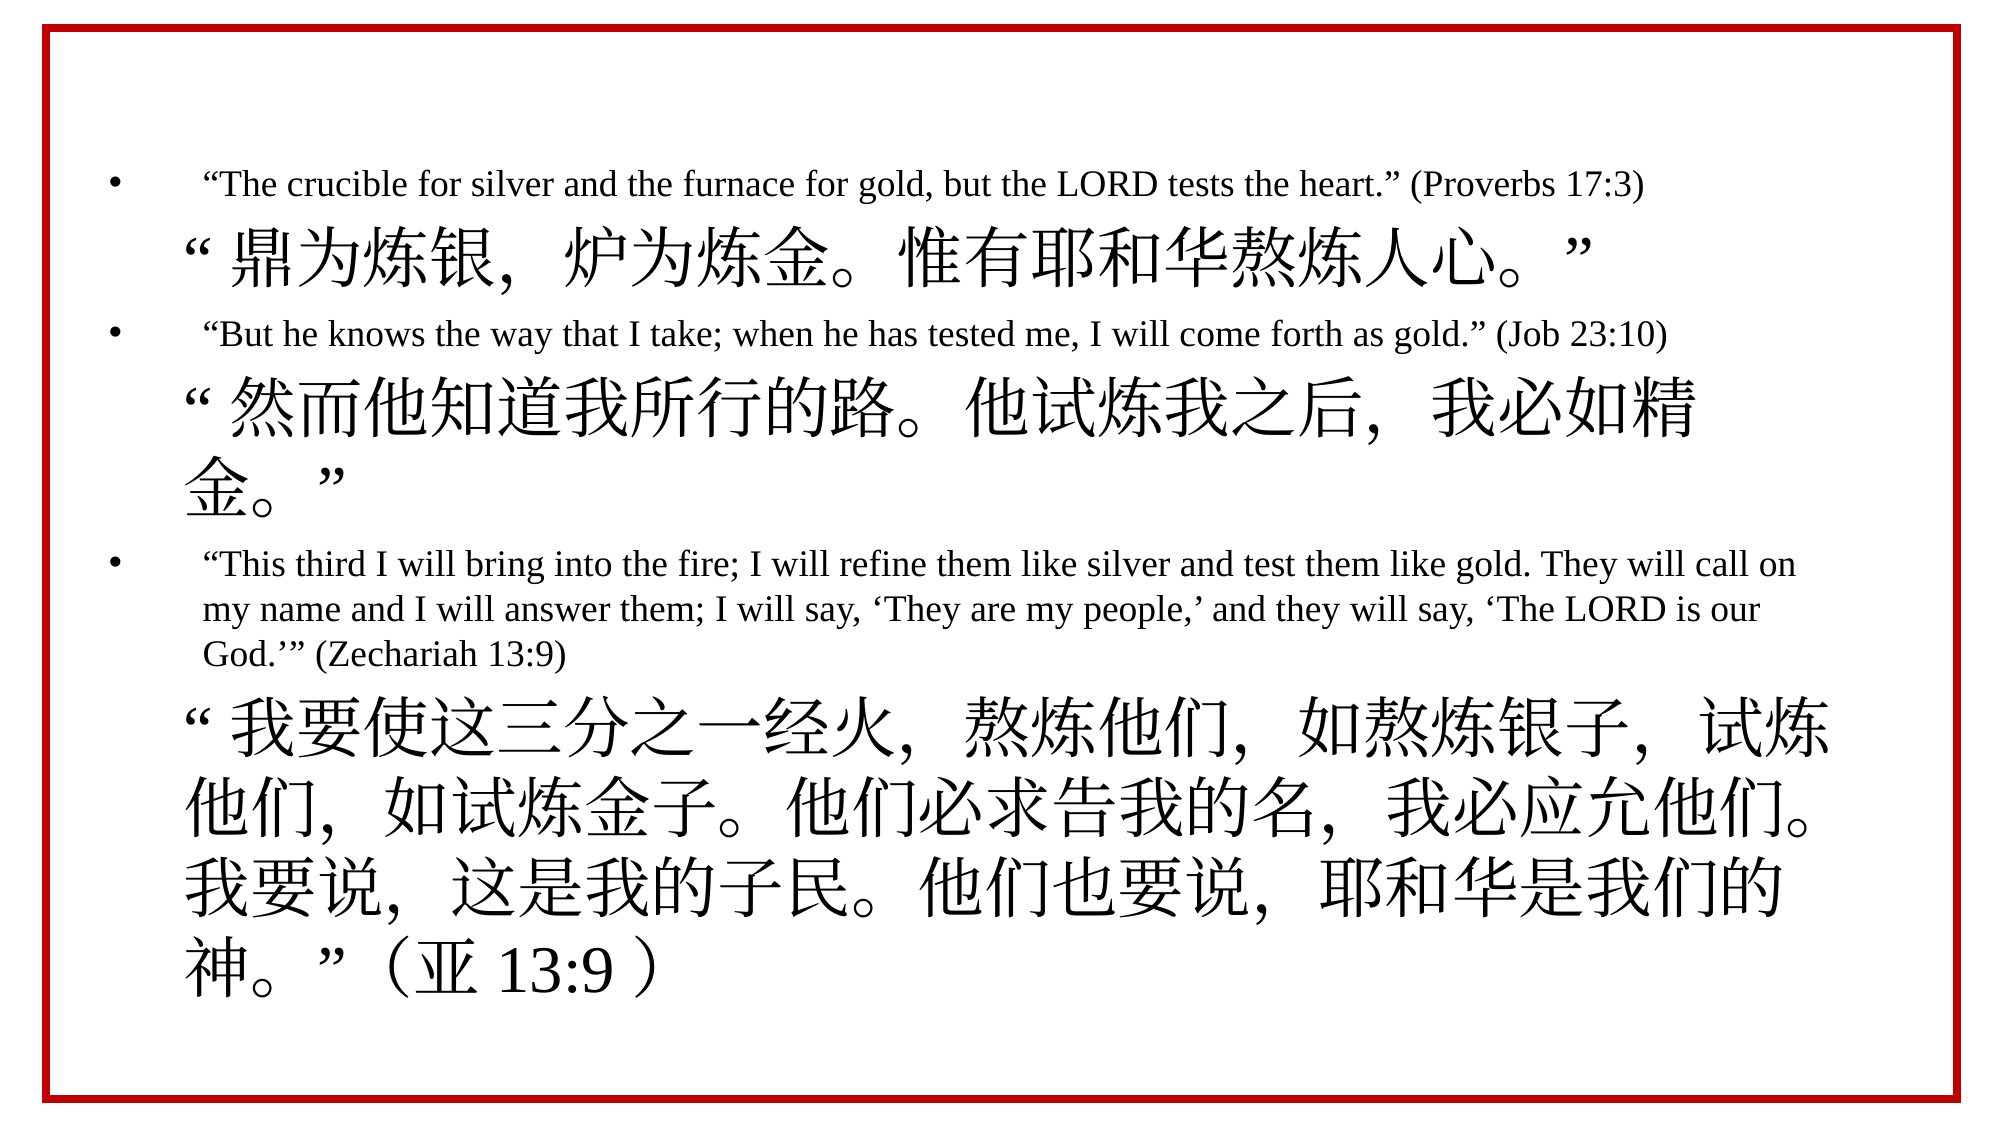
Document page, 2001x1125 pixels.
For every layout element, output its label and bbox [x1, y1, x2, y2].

text_box [45, 27, 1958, 1100]
